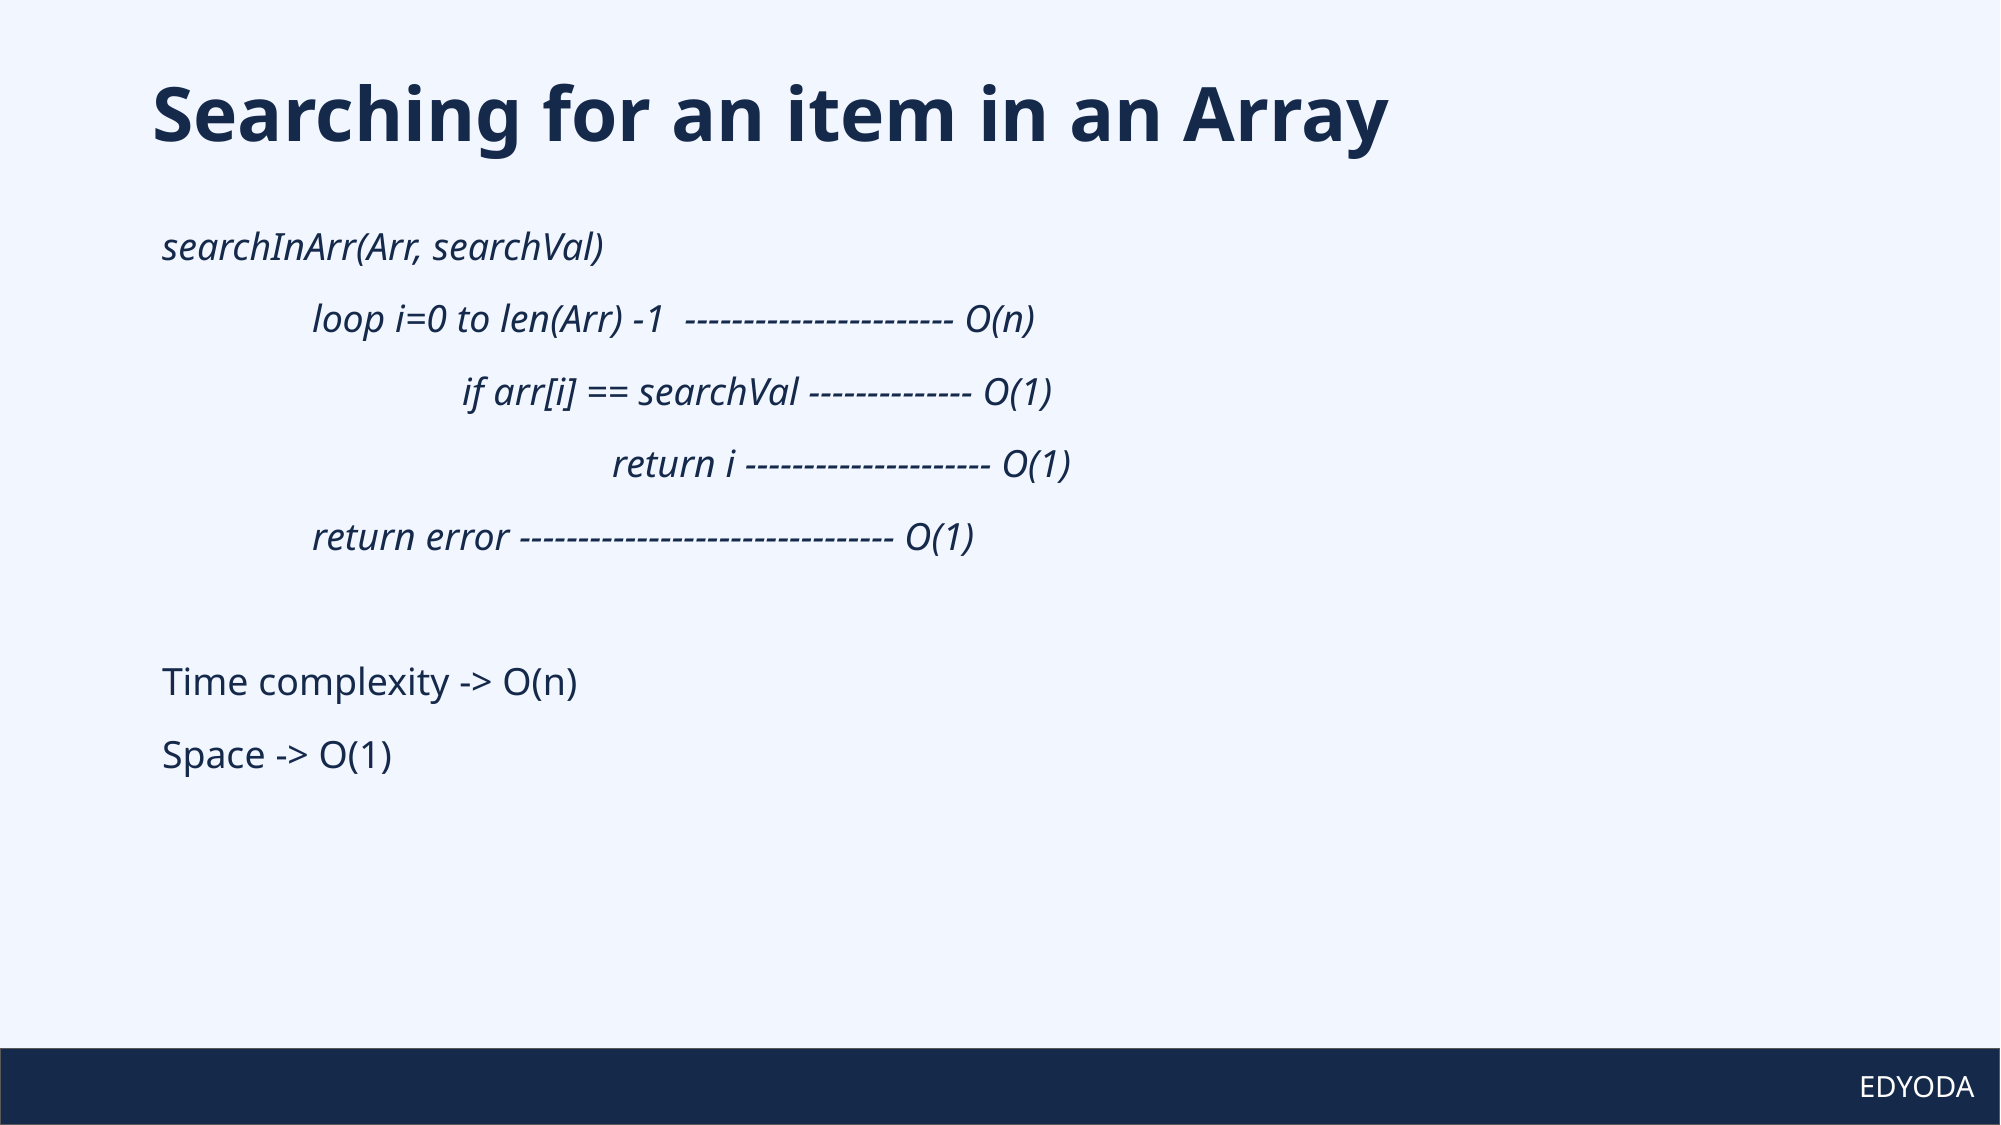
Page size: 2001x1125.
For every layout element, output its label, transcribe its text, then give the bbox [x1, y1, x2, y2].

title Searching for an item in an Array [137, 62, 1863, 171]
text_box [0, 1048, 2000, 1125]
text_box EDYODA [1844, 1053, 2000, 1119]
list searchInArr(Arr, searchVal) loop i=0 to len(Arr) -1 ----------------------- O(n) if arr[i] == searchVal -------------- O(1) return i --------------------- O(1) return error -------------------------------- O(1) Time complexity -> O(n) Space -> O(1) [146, 208, 1872, 1005]
